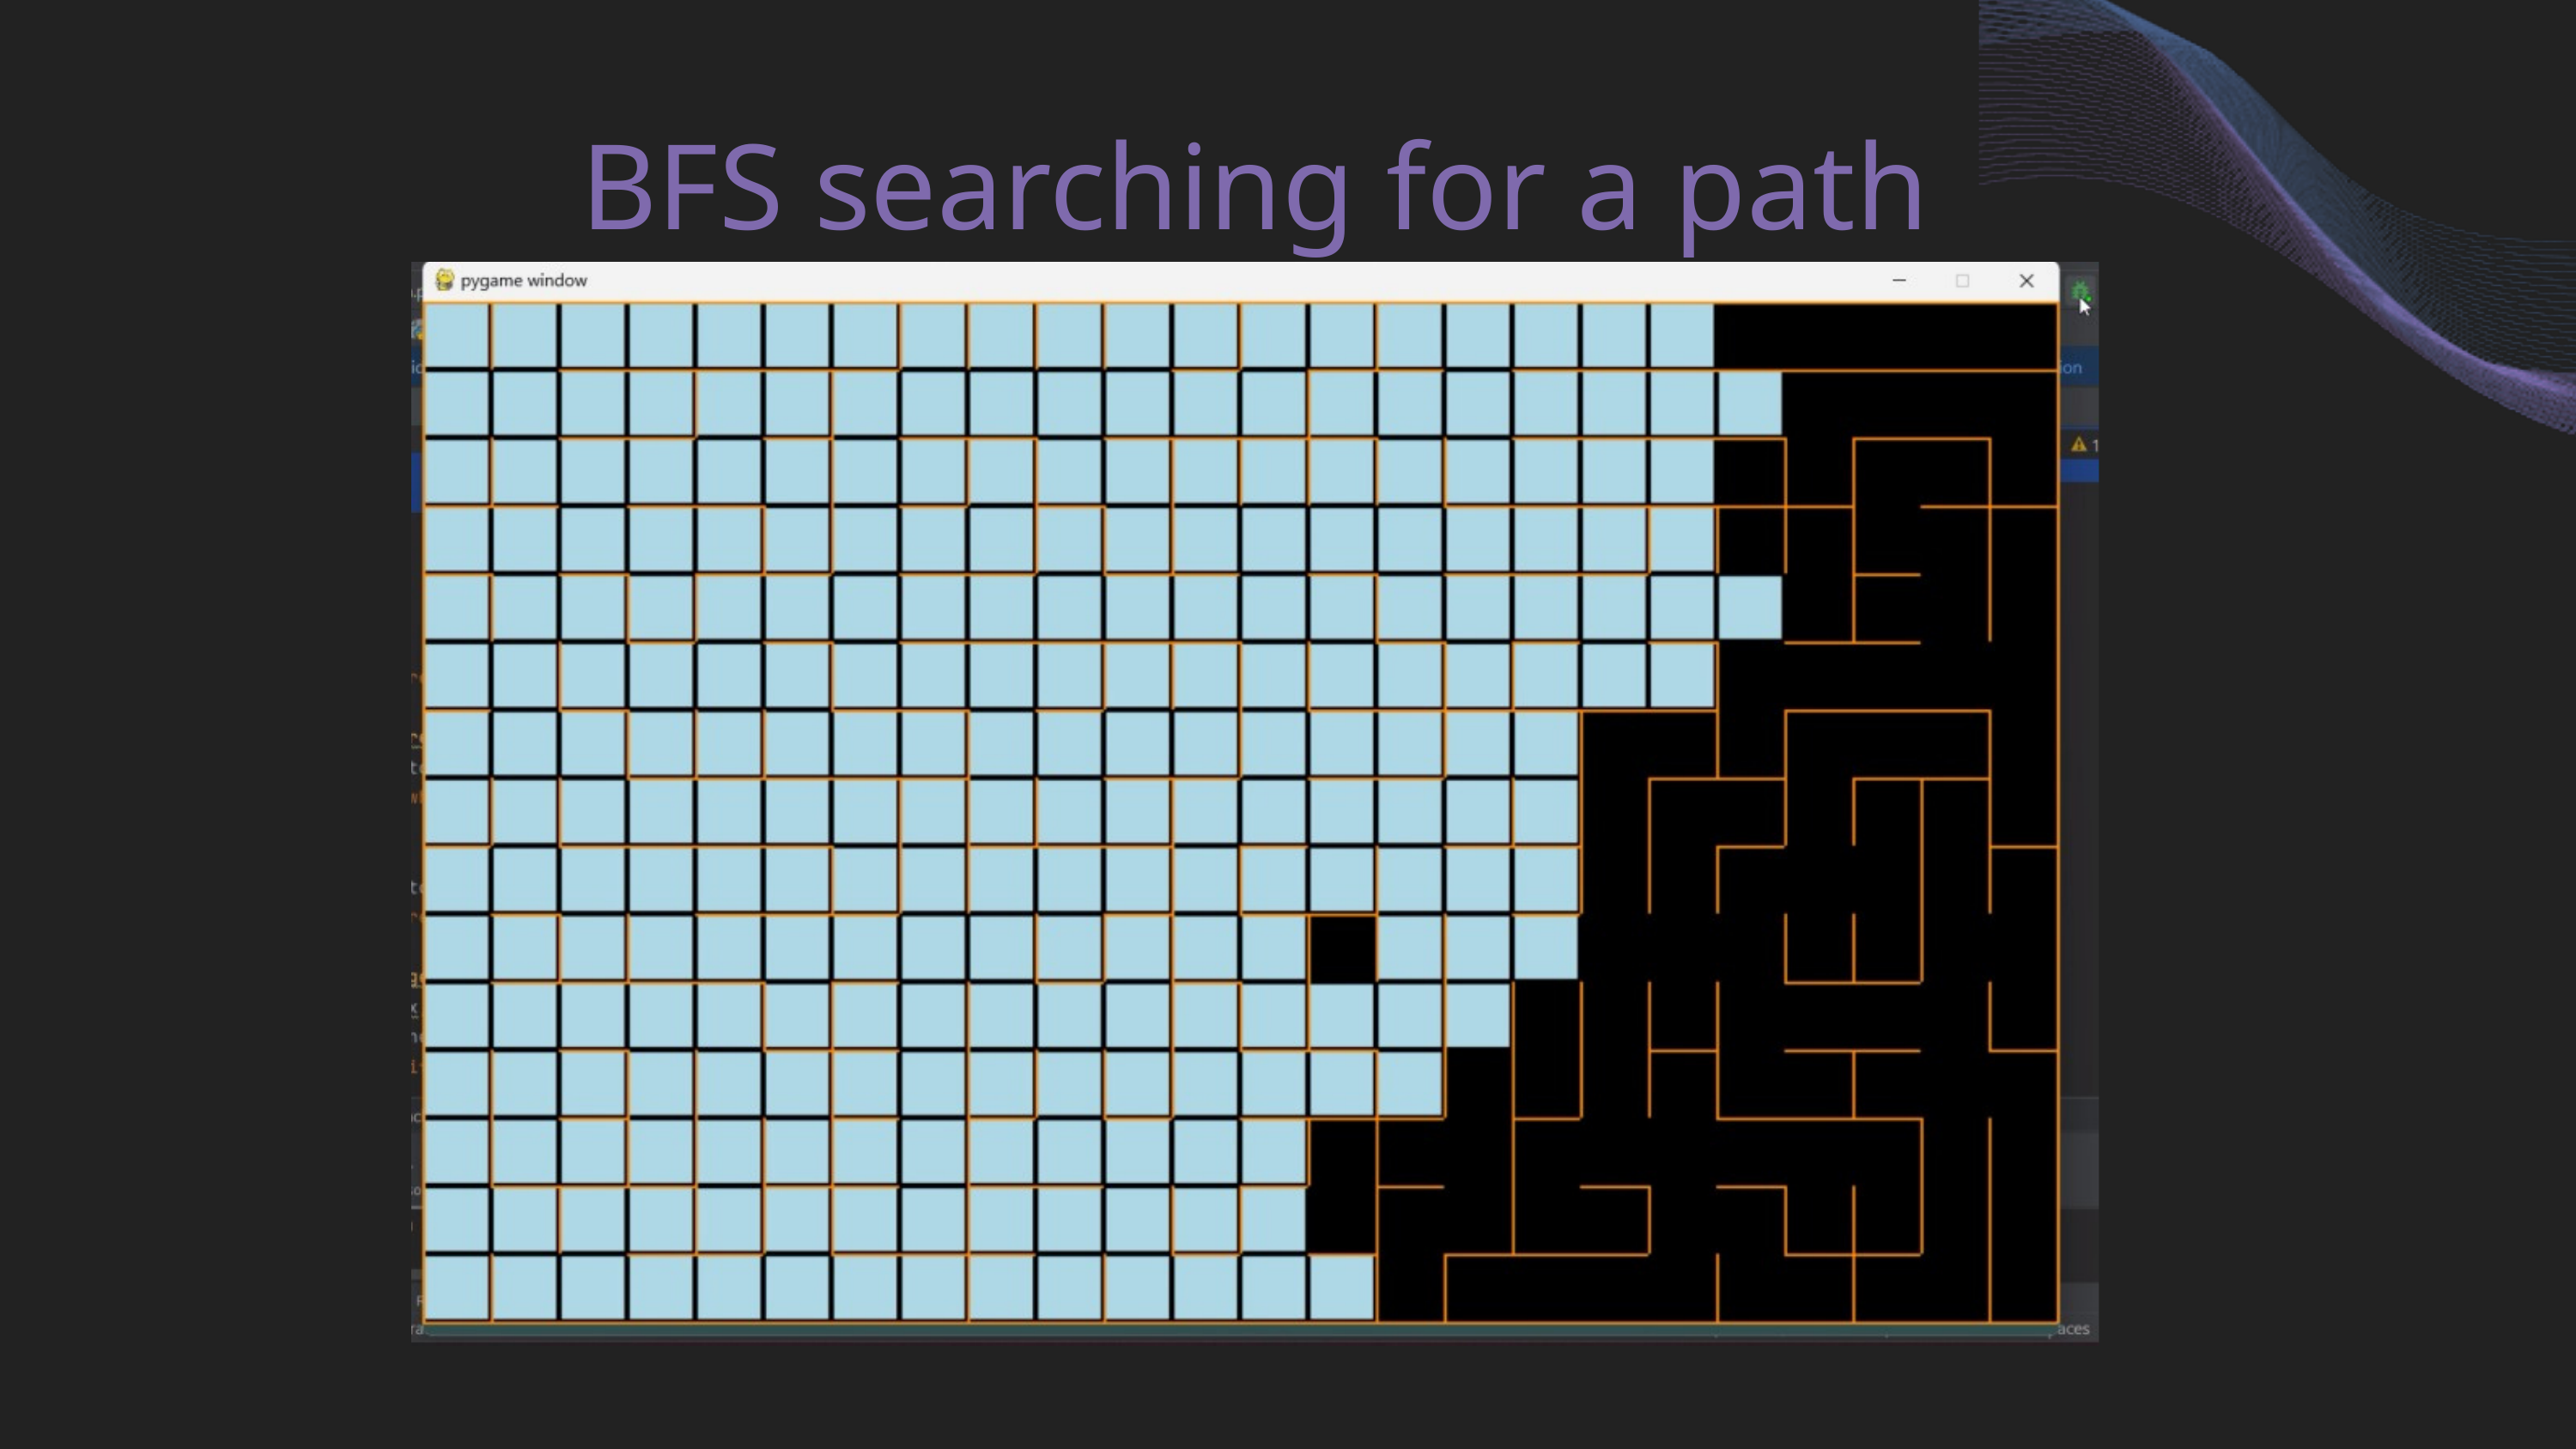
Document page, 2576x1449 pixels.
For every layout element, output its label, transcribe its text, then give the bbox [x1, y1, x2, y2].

text_box [411, 262, 2099, 1346]
text_box [1978, 0, 2576, 466]
text_box BFS searching for a path [281, 22, 2230, 253]
